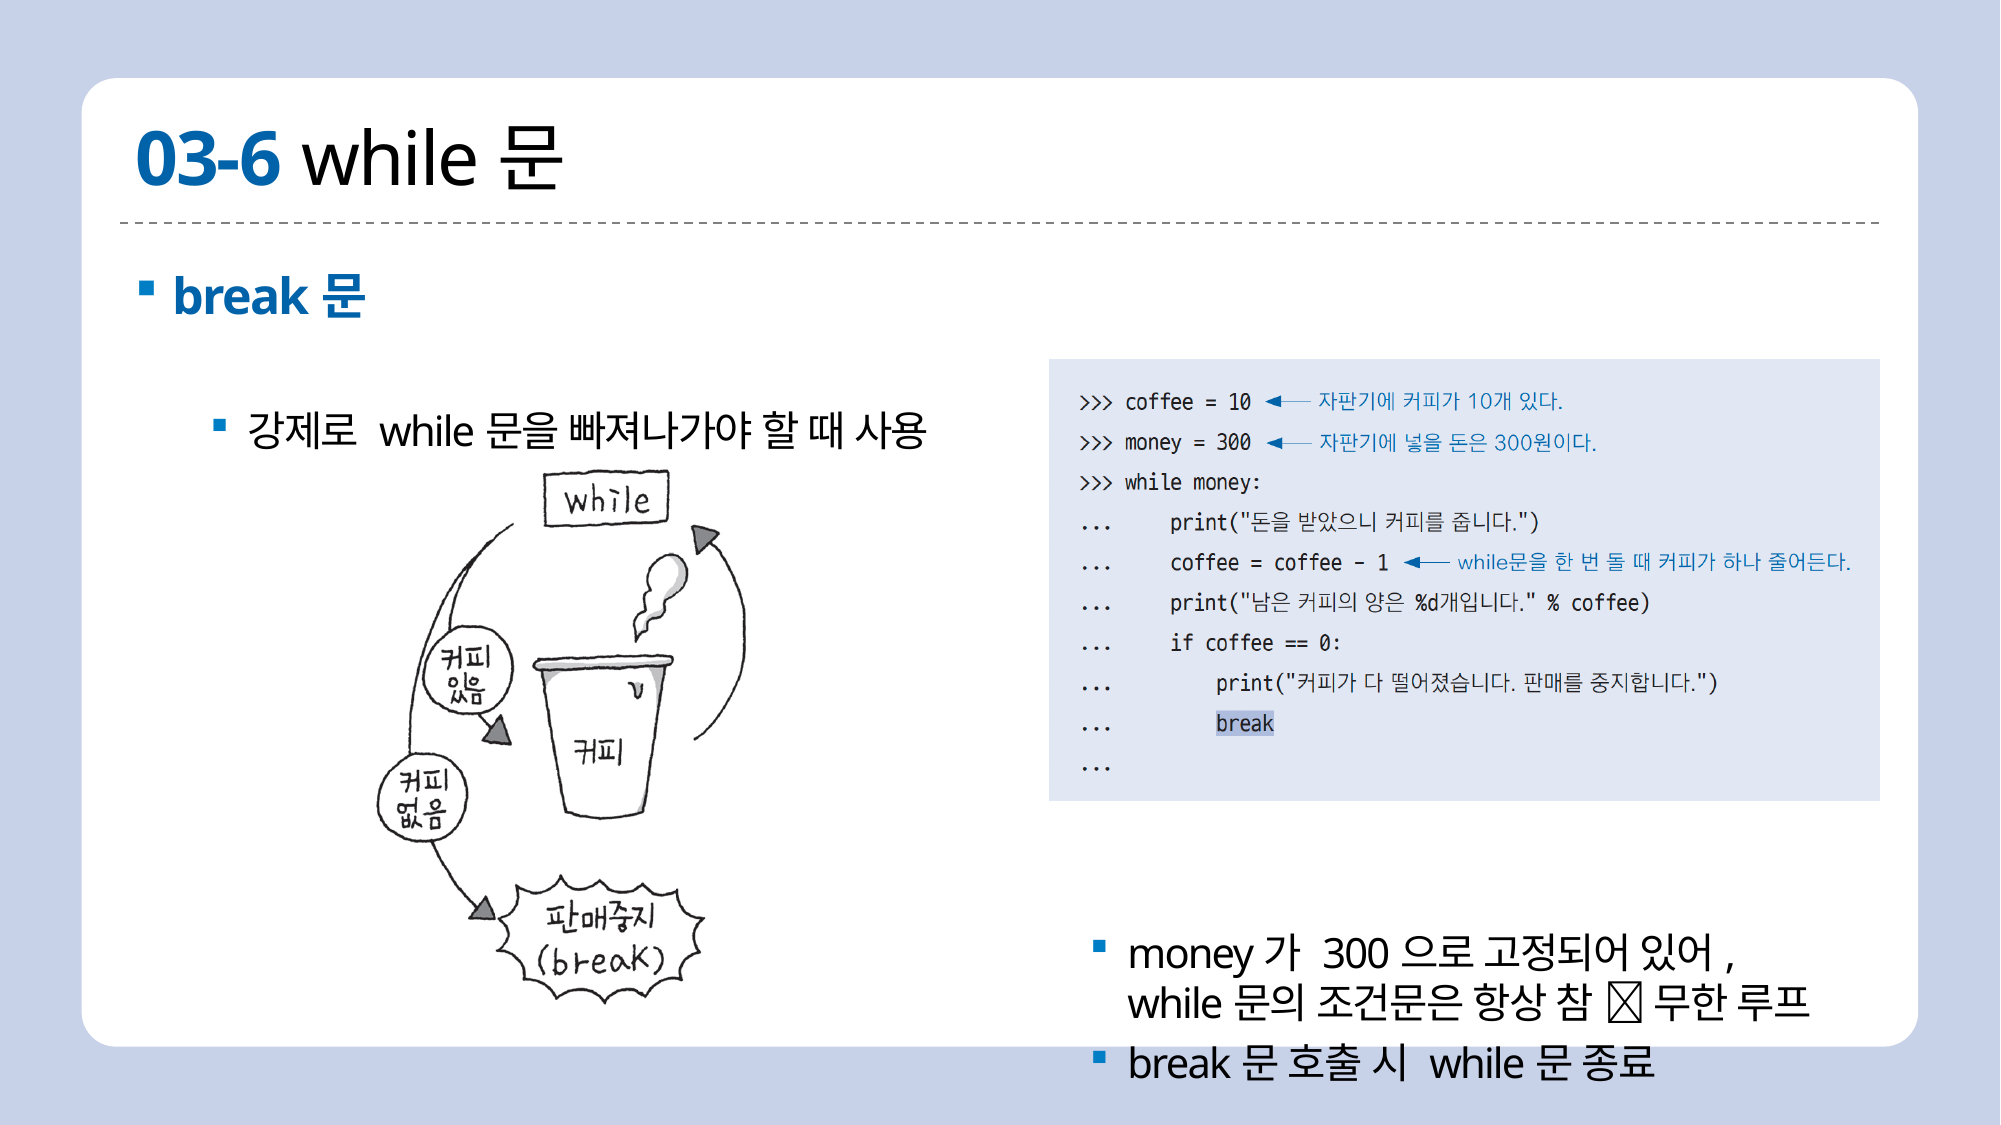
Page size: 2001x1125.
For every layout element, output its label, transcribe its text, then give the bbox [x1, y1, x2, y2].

picture [370, 465, 750, 1009]
title 03-6 while문 [120, 109, 1880, 209]
list money가 300으로 고정되어 있어, while문의 조건문은 항상 참  무한 루프 break문 호출 시 while문 종료 [999, 257, 1880, 1009]
picture [1049, 359, 1880, 801]
list break문 강제로 while문을 빠져나가야 할 때 사용 [120, 257, 999, 1009]
